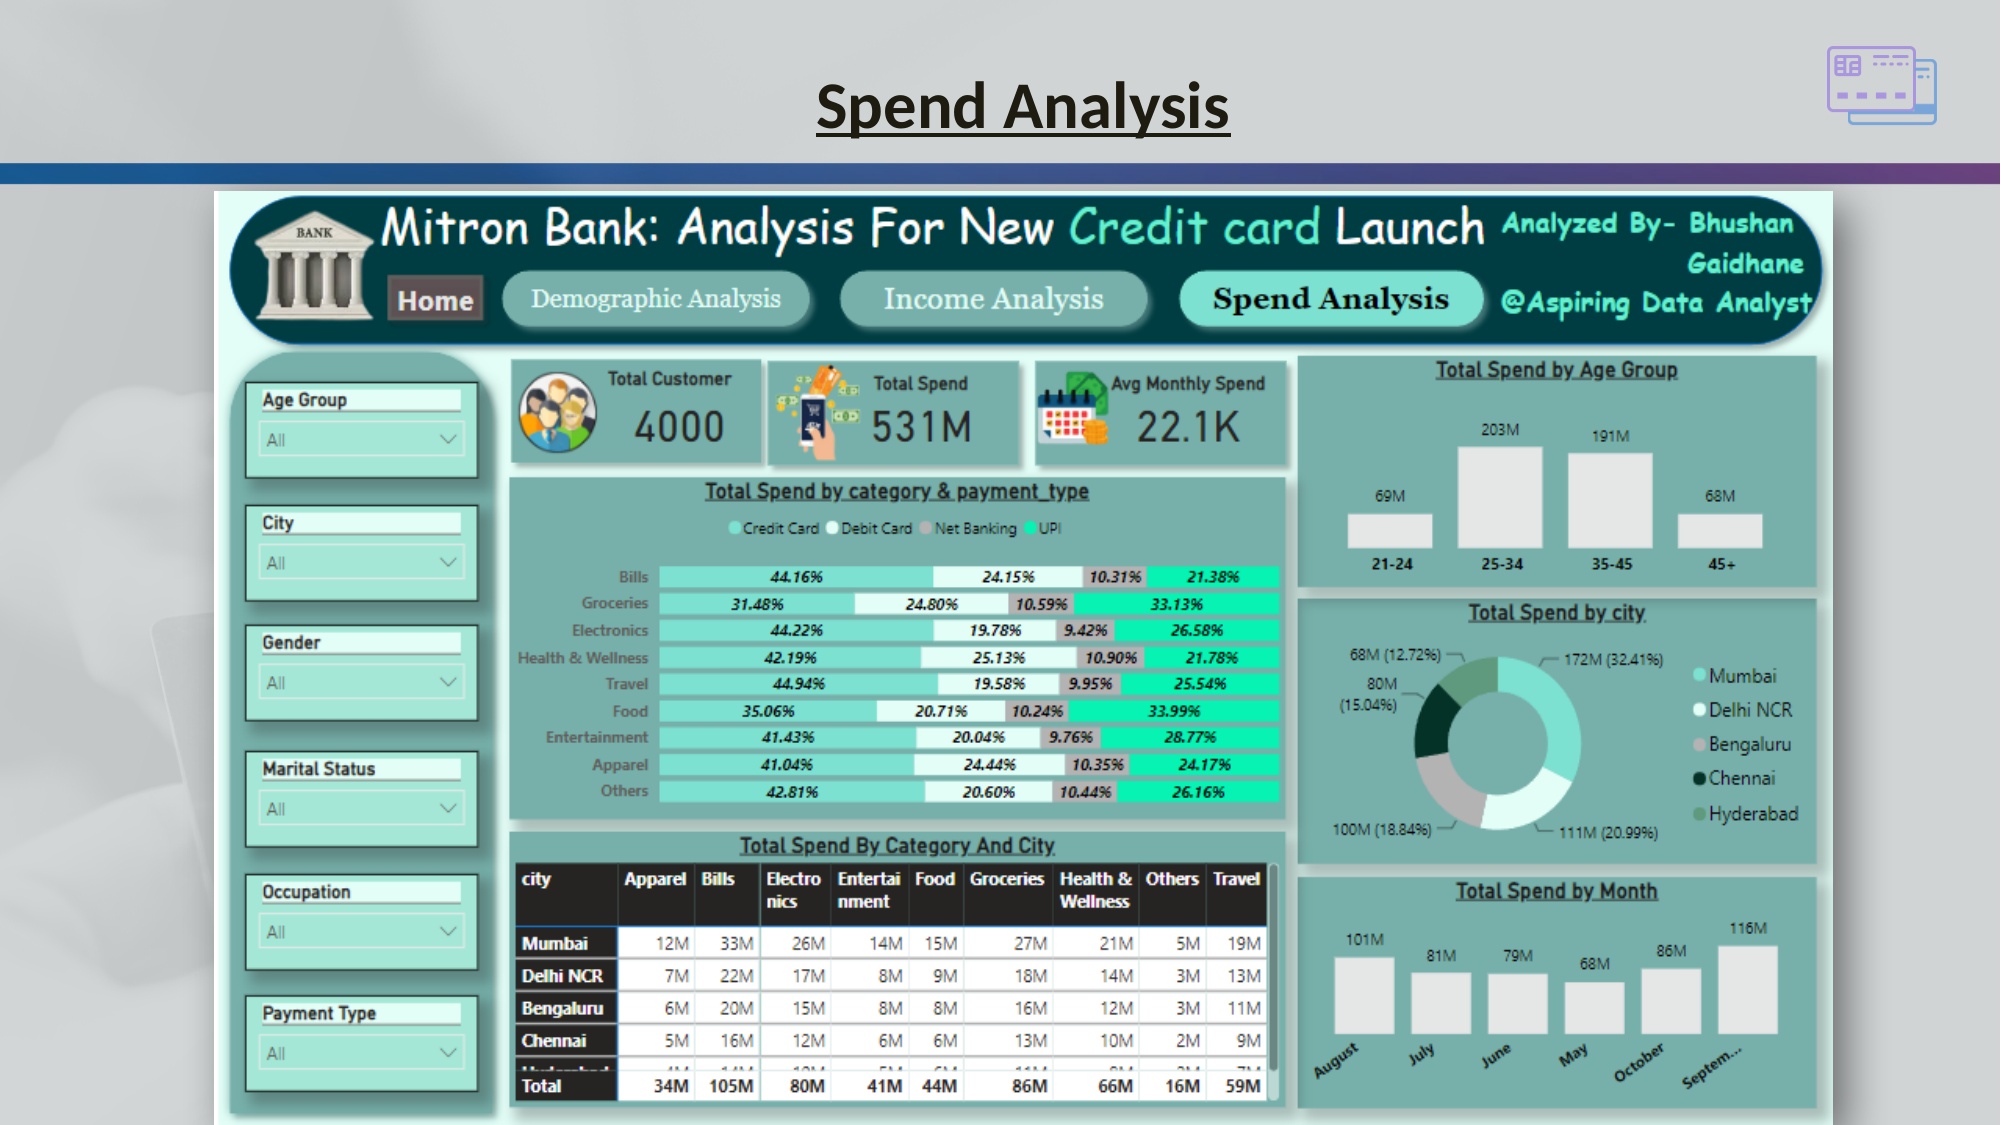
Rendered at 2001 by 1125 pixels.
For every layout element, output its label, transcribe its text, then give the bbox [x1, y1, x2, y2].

title Spend Analysis [303, 36, 1745, 168]
picture [0, 0, 2000, 1125]
